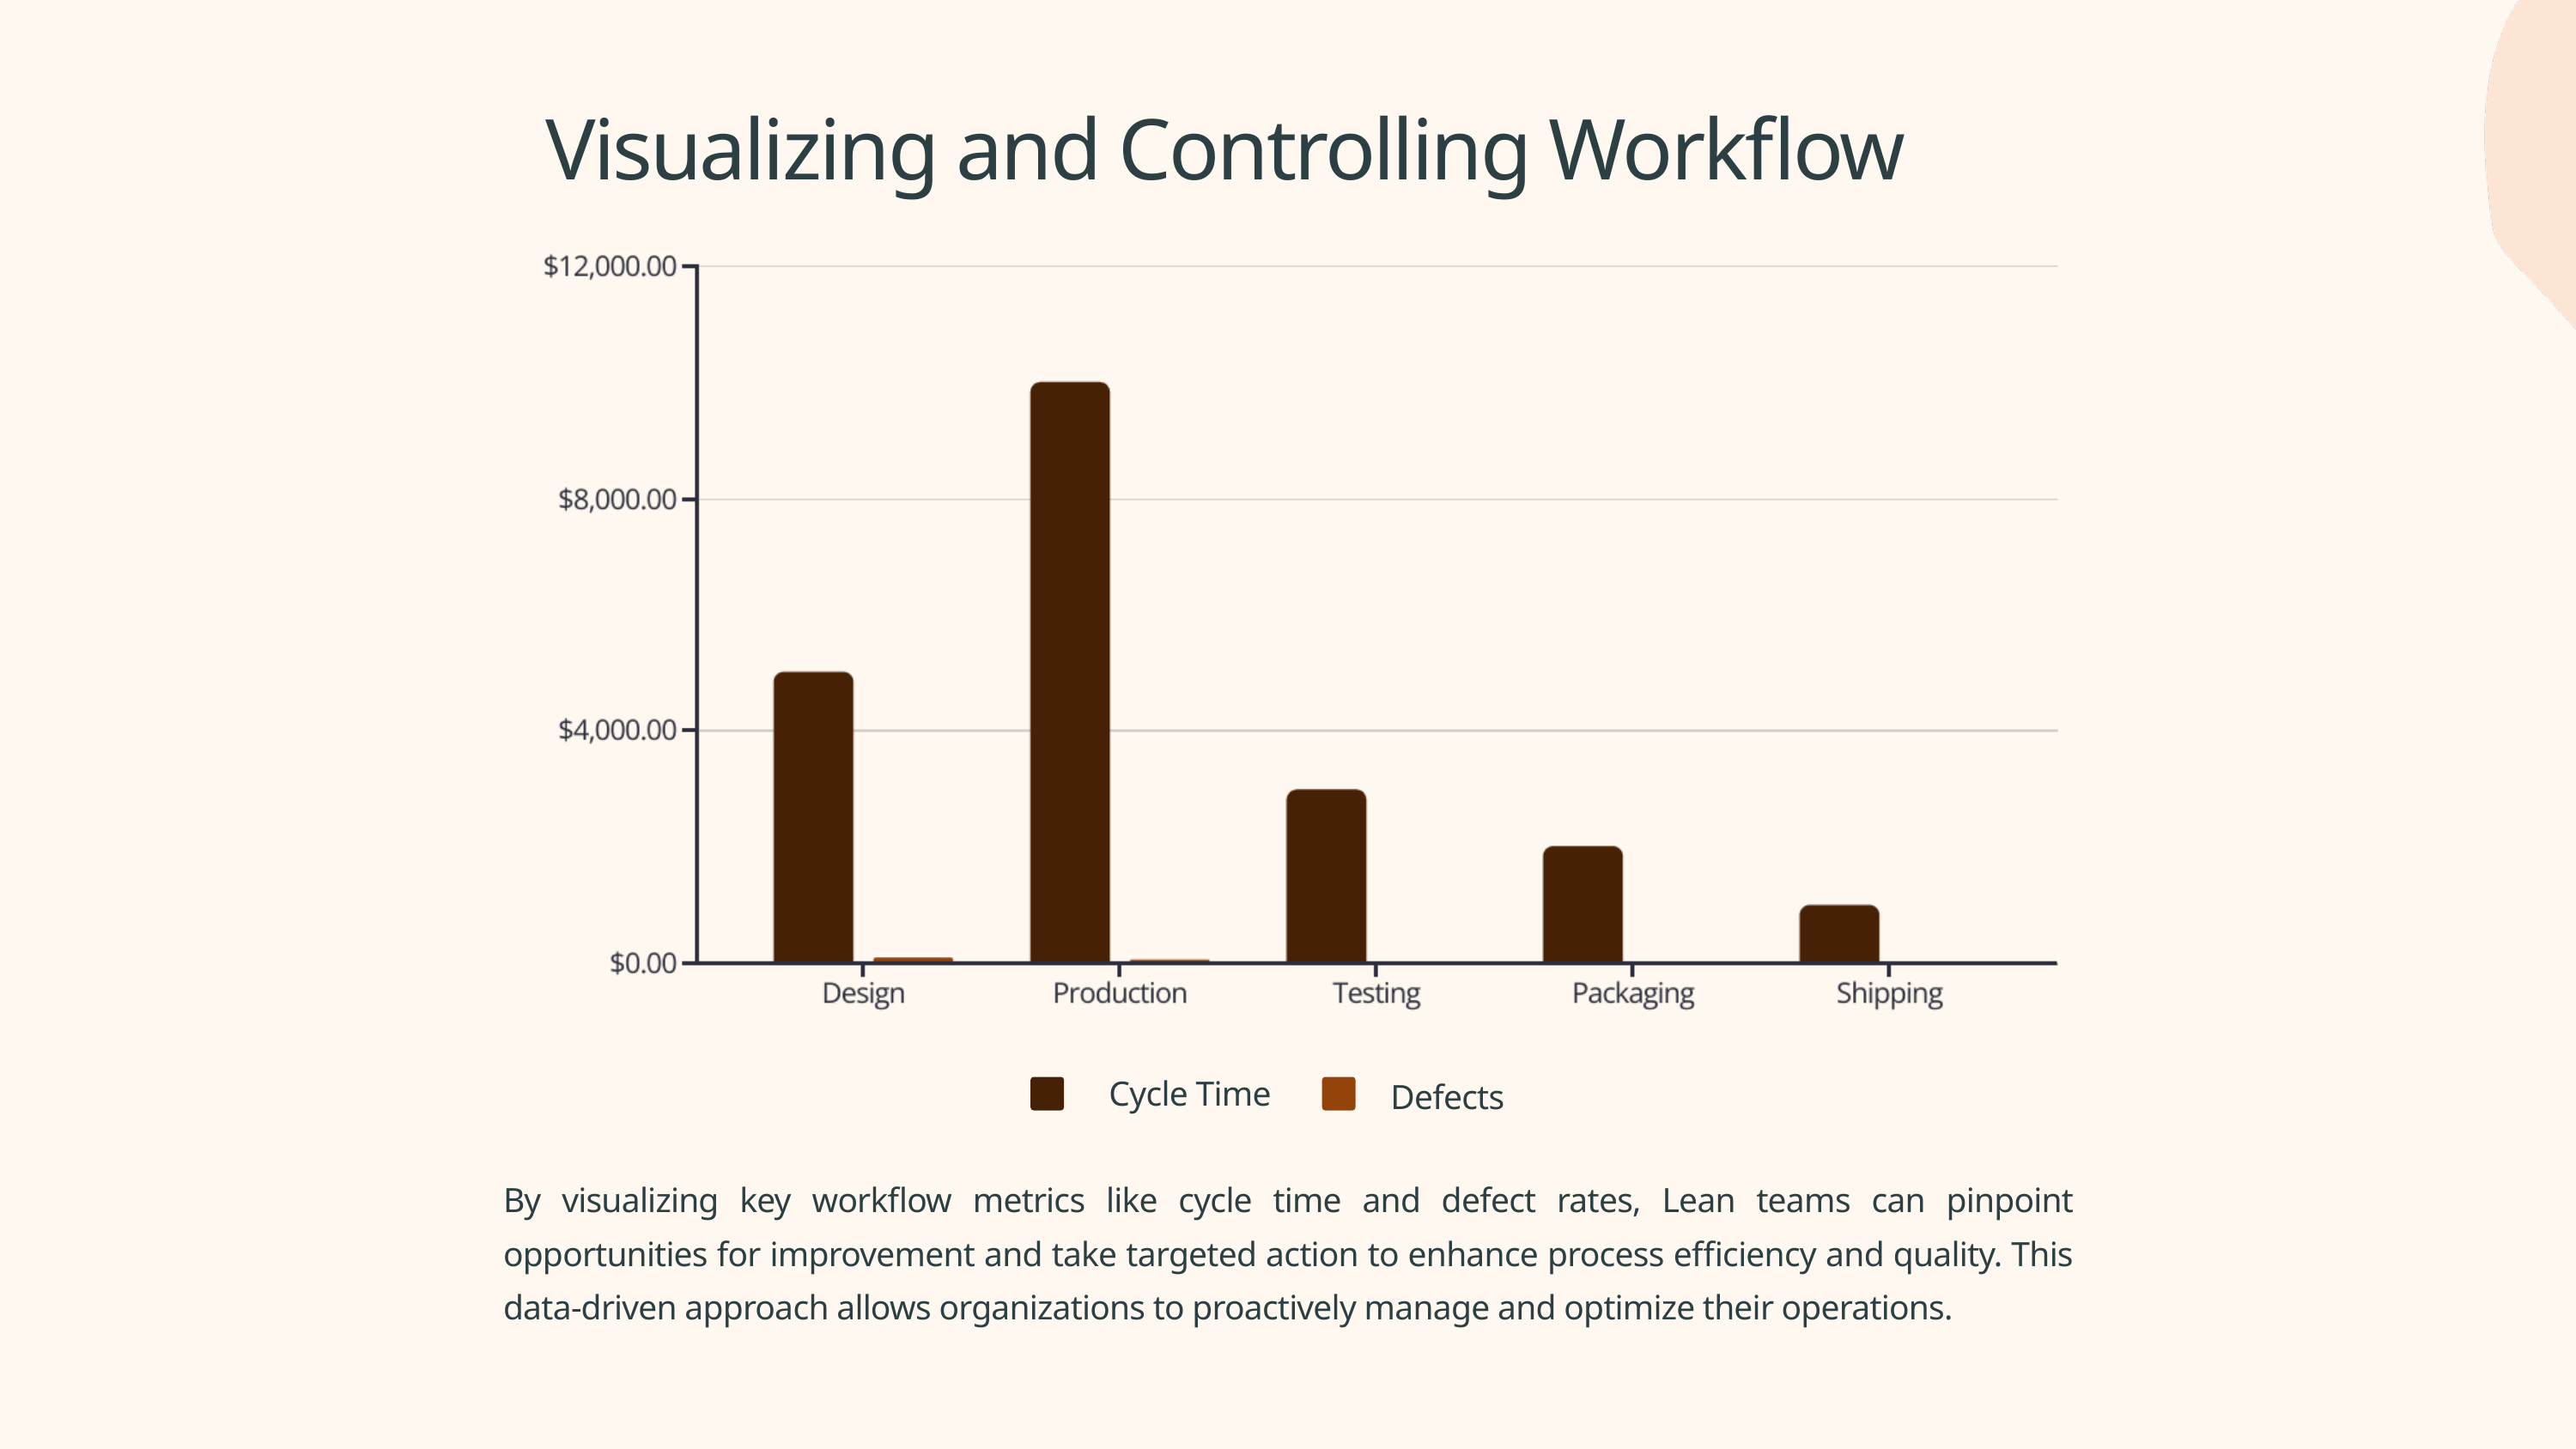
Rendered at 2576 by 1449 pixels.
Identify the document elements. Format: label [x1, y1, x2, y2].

text_box [0, 0, 2576, 1449]
text_box [1321, 1076, 1356, 1111]
text_box [1030, 1076, 1065, 1111]
